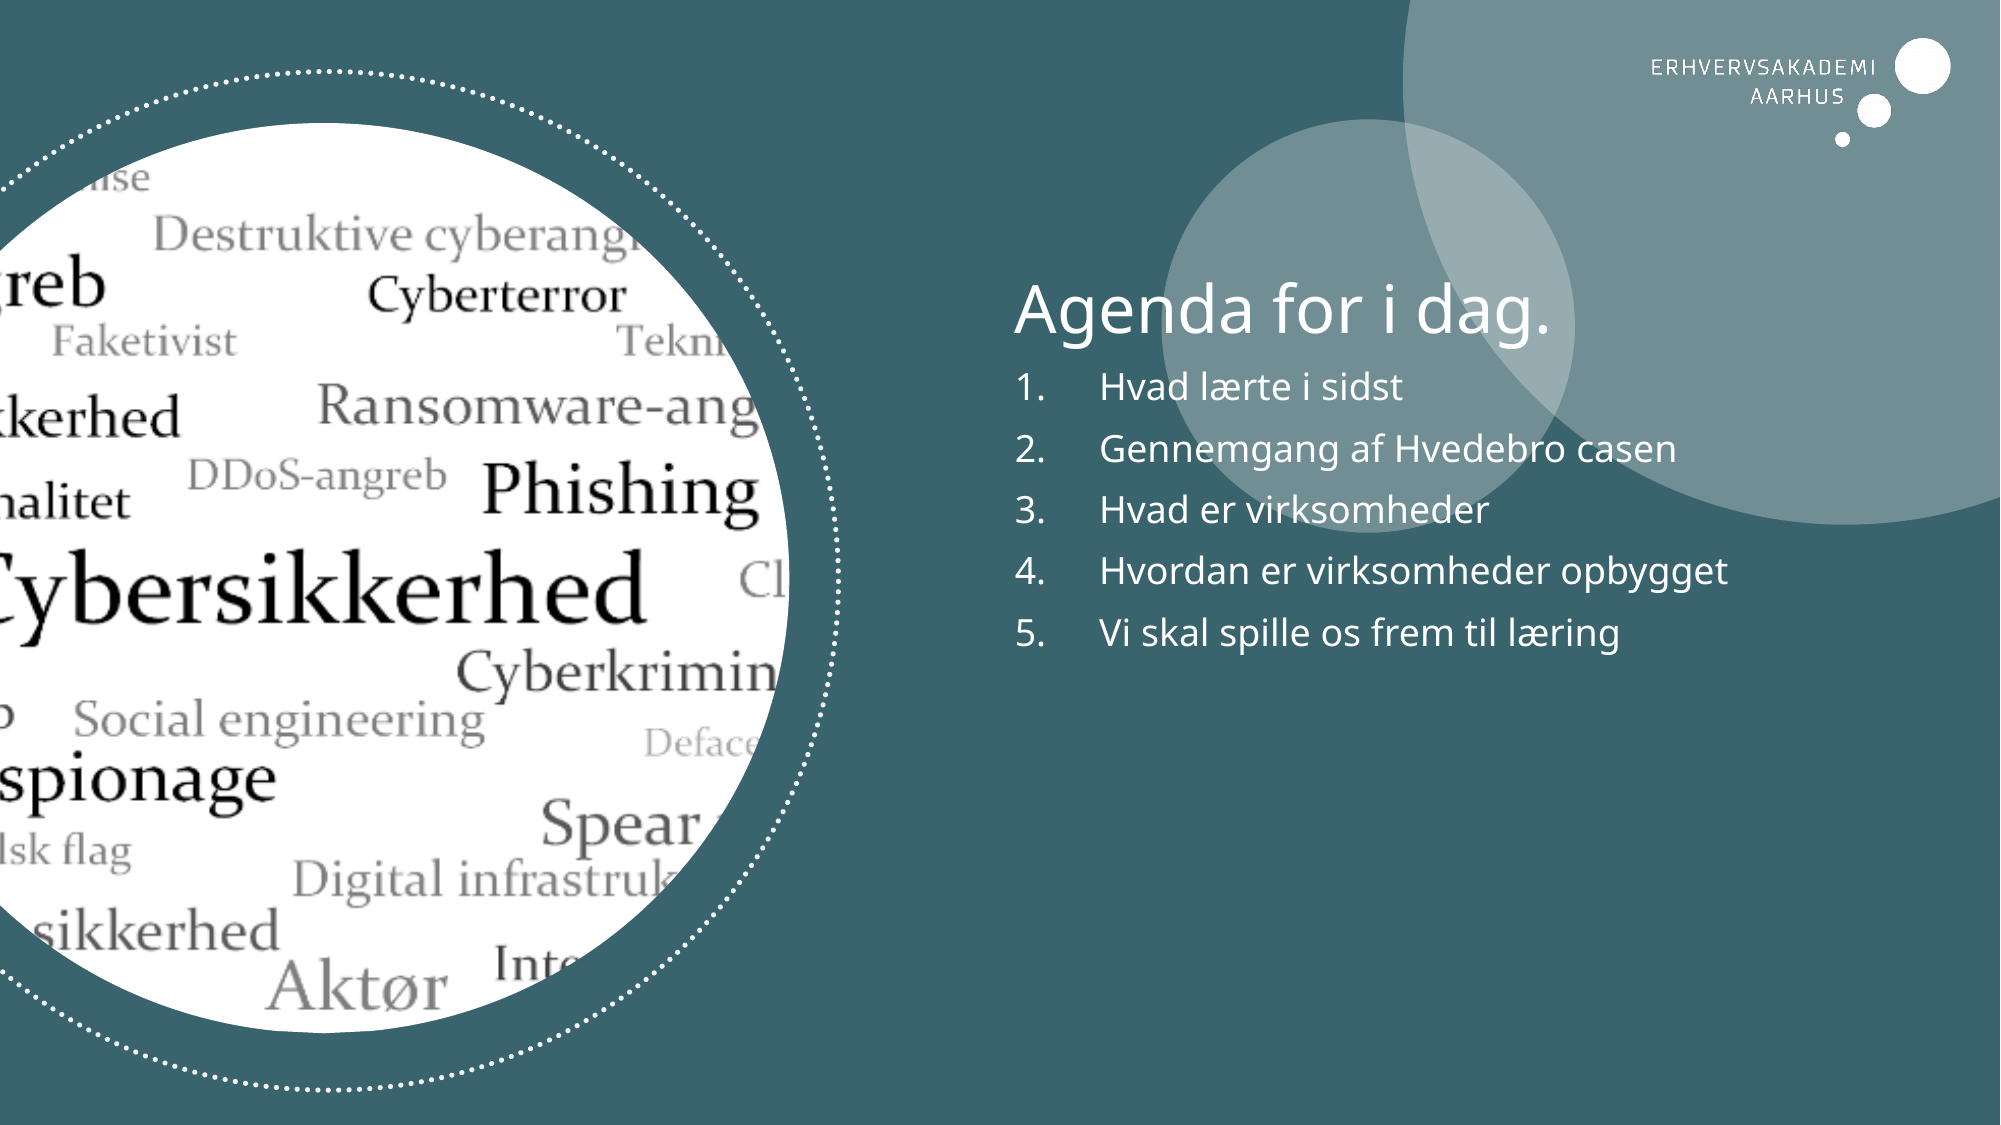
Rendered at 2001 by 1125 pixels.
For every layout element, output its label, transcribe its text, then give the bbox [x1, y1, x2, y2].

picture [1640, 31, 1957, 152]
picture [0, 122, 790, 1034]
list Agenda for i dag. Hvad lærte i sidst Gennemgang af Hvedebro casen Hvad er virksomheder Hvordan er virksomheder opbygget Vi skal spille os frem til læring [999, 512, 1886, 662]
